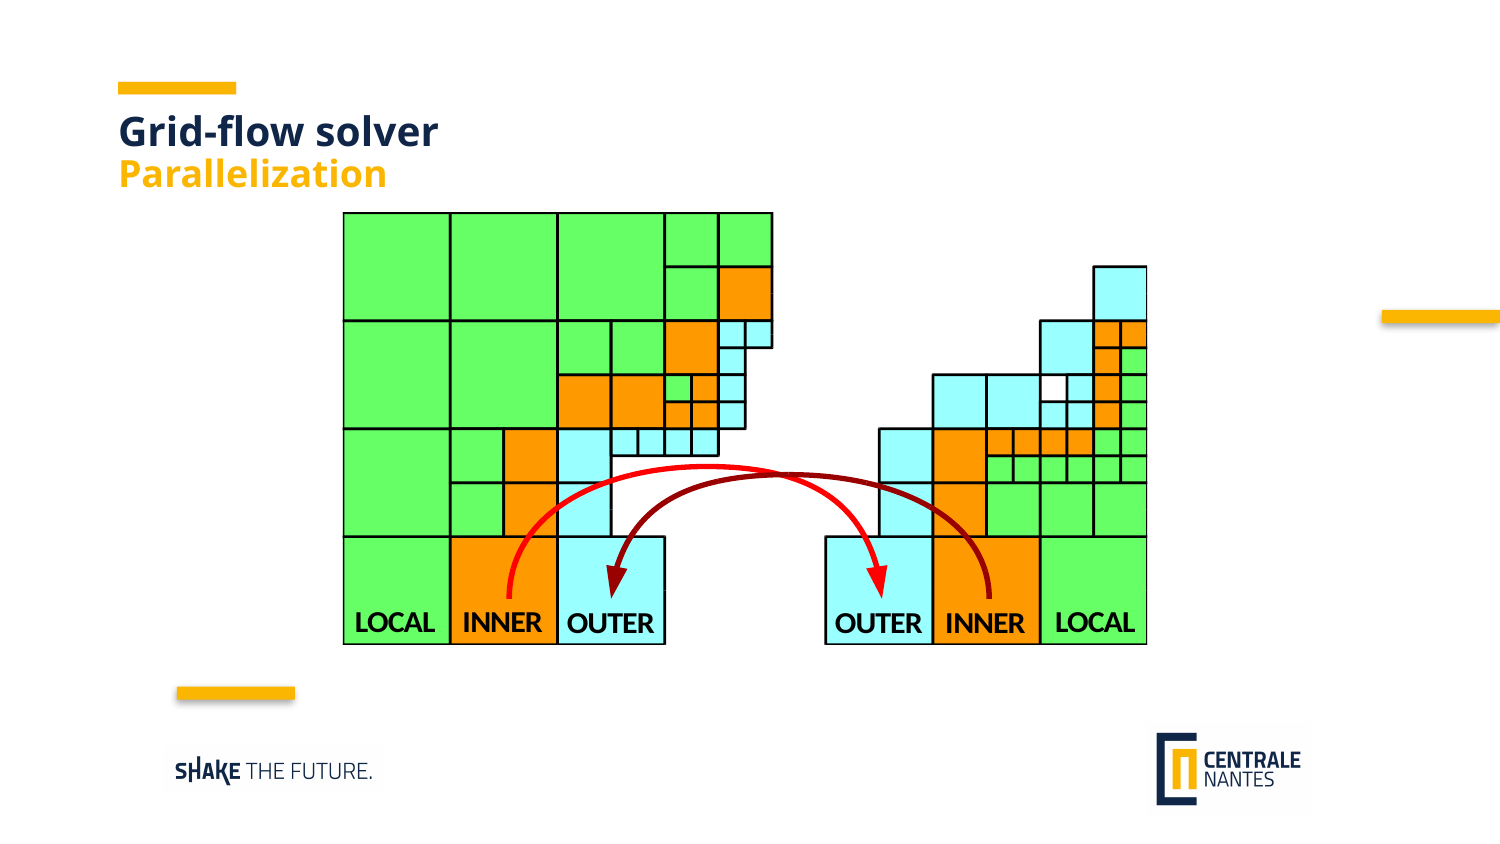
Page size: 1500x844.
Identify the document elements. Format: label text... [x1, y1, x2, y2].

picture [0, 0, 1500, 705]
list Grid-flow solver Parallelization [118, 111, 1372, 221]
picture [1146, 722, 1311, 816]
picture [163, 745, 383, 793]
list [118, 221, 1373, 688]
